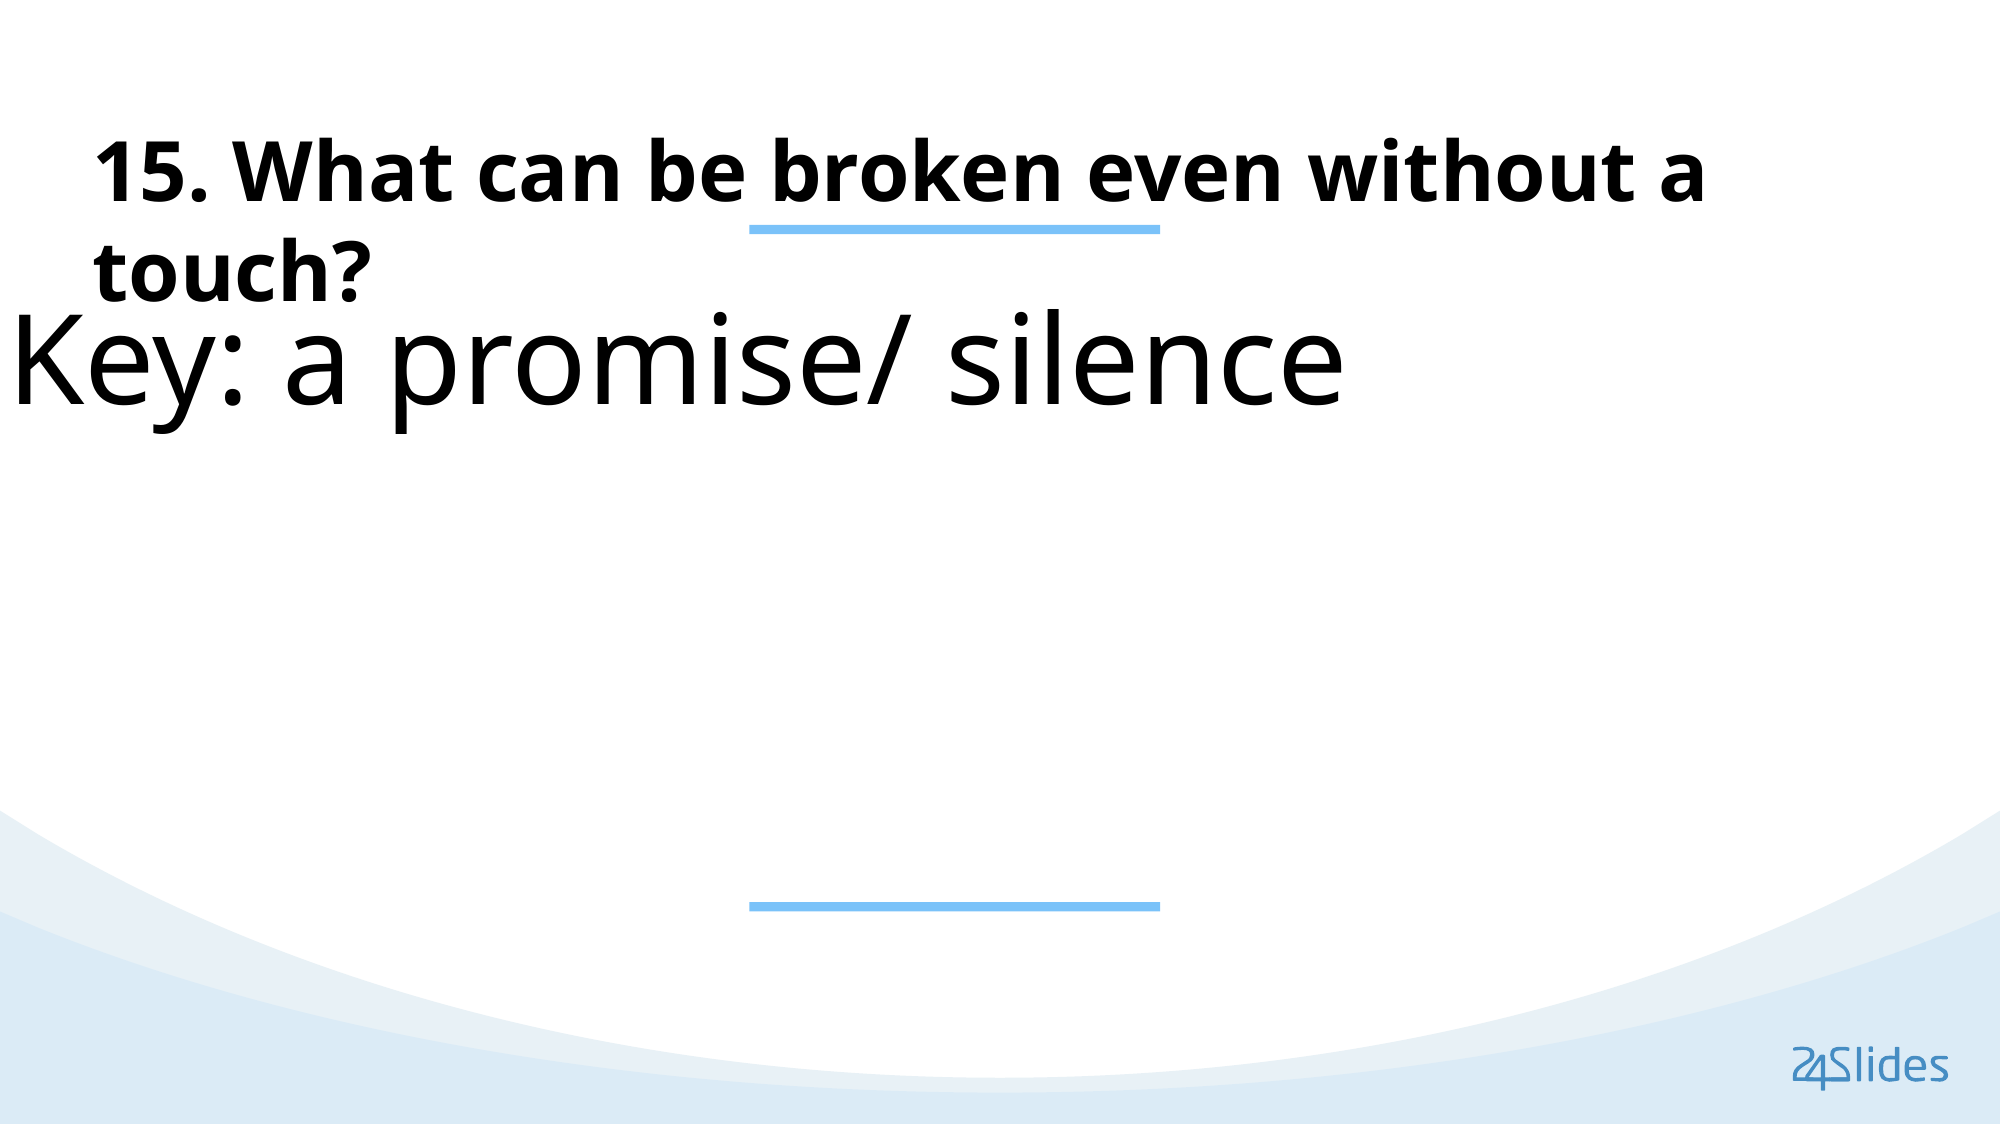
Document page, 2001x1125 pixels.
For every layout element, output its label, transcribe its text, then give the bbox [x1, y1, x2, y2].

text_box 15. What can be broken even without a touch? [77, 110, 1890, 326]
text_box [0, 810, 2000, 1124]
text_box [1792, 1046, 1949, 1091]
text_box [749, 224, 1161, 810]
text_box Key: a promise/ silence [1161, 272, 1364, 438]
text_box Key: a promise/ silence [0, 272, 749, 438]
